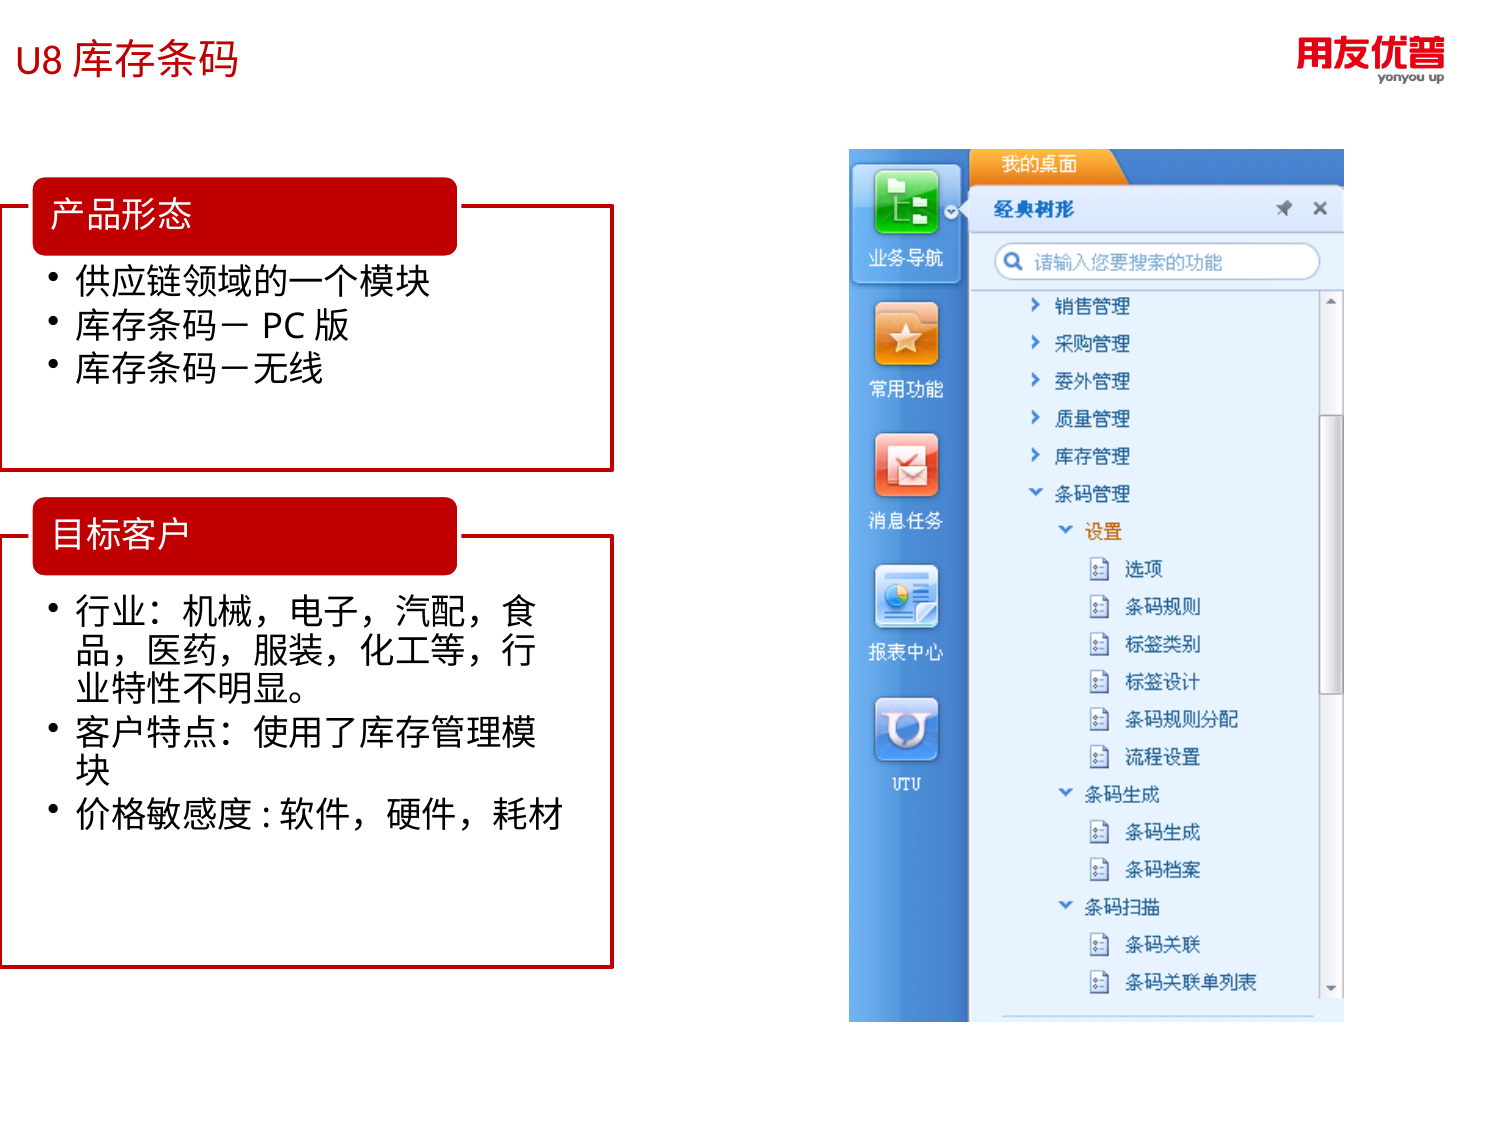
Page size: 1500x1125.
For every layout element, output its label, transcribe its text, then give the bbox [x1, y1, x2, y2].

picture [849, 149, 1344, 1023]
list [0, 174, 613, 968]
picture [1279, 24, 1463, 95]
title U8库存条码 [0, 24, 1213, 95]
